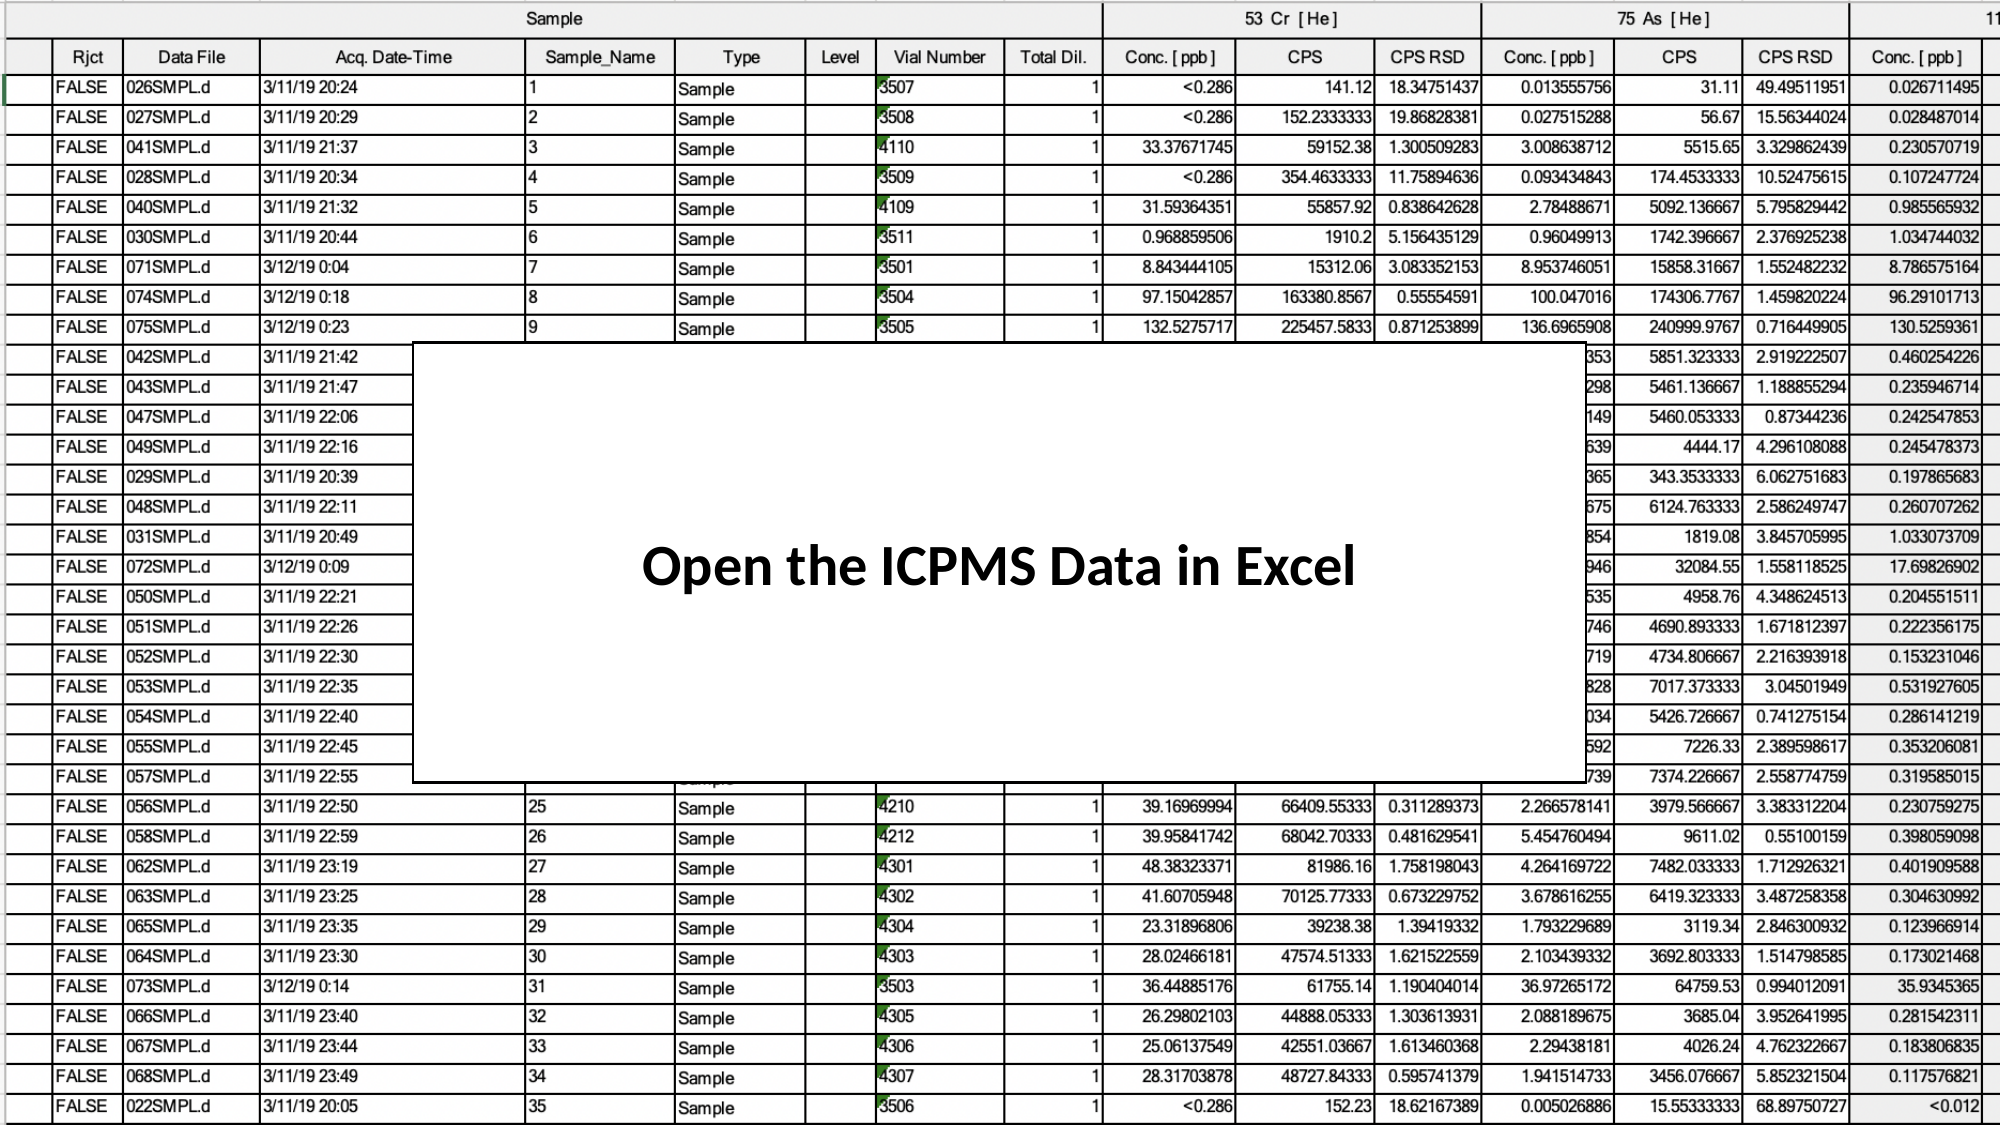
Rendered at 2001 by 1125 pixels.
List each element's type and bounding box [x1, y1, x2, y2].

list [0, 0, 2000, 1125]
